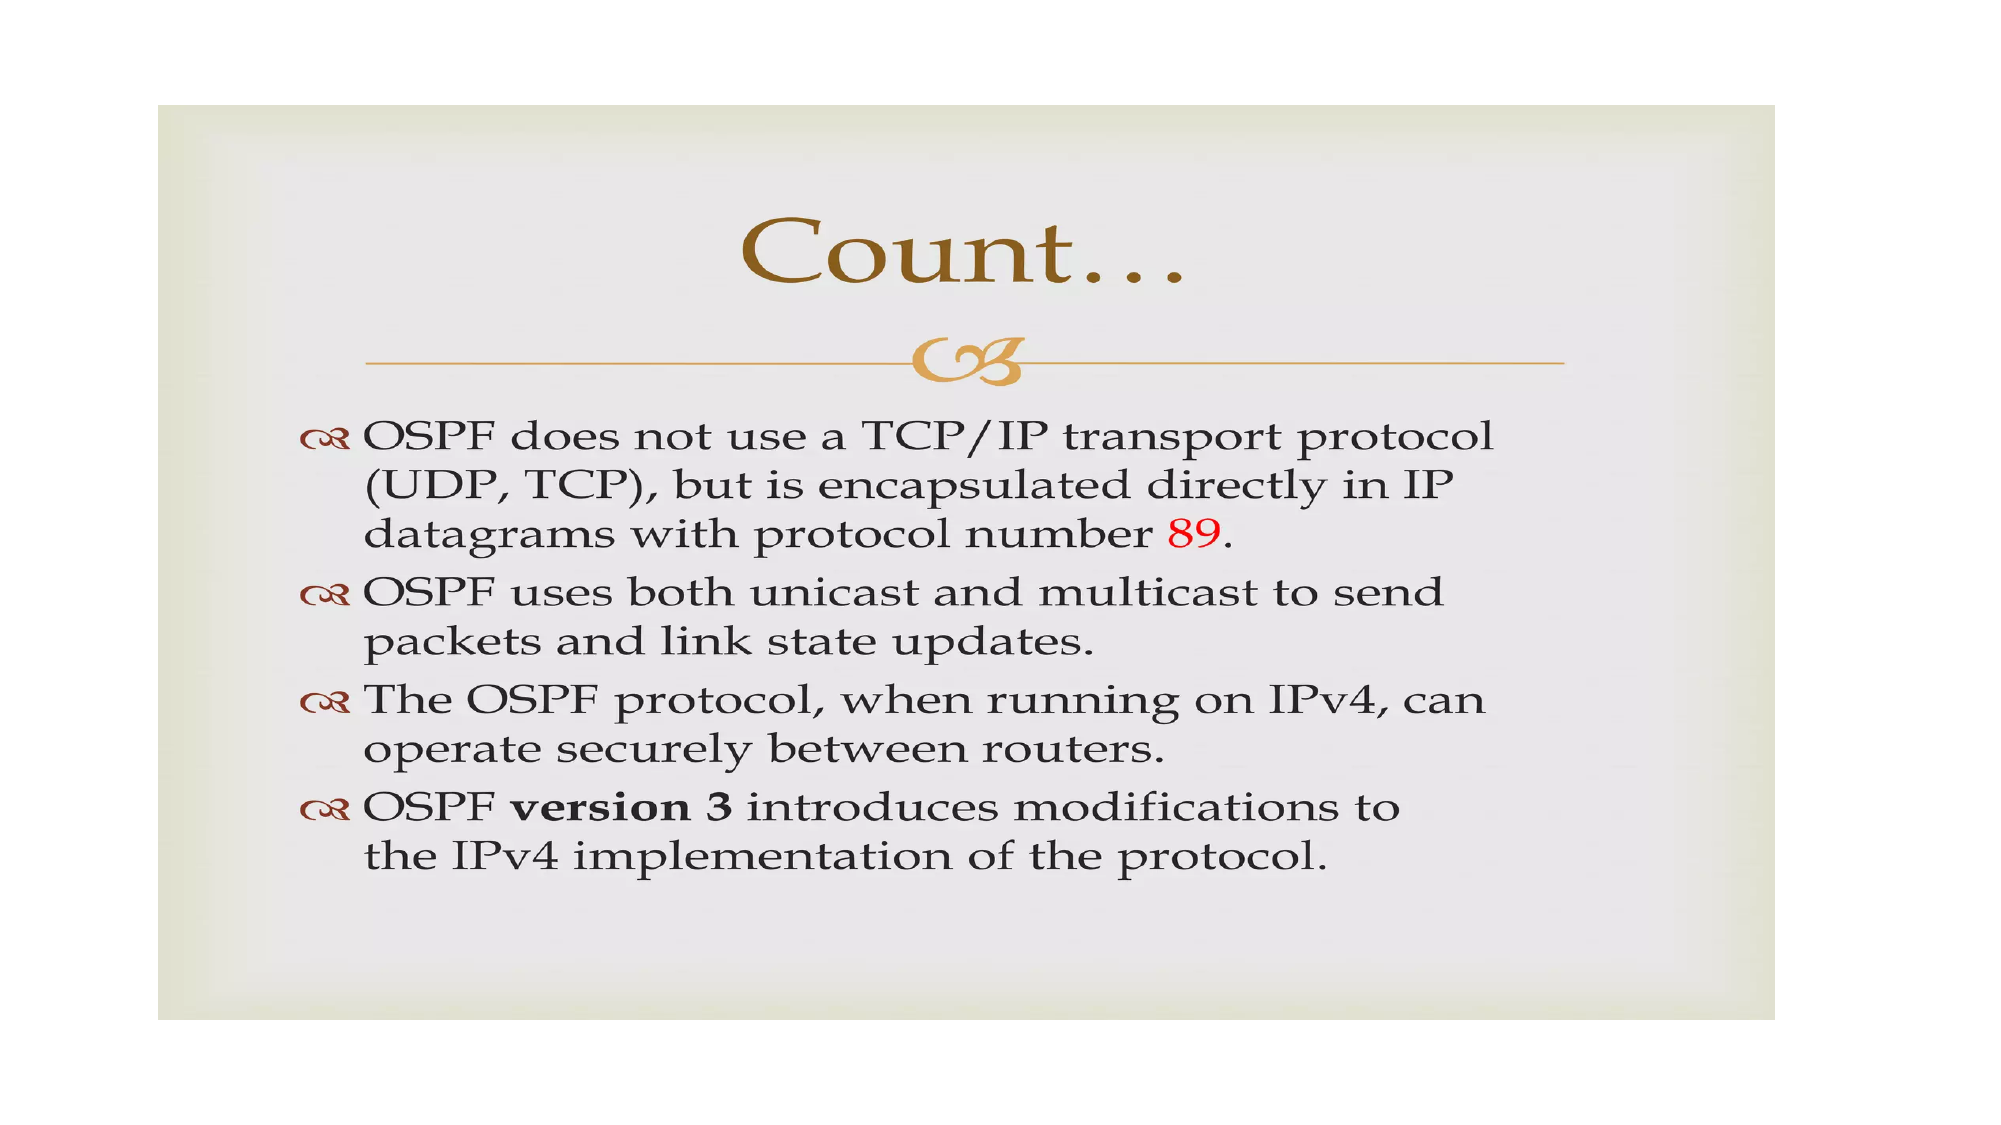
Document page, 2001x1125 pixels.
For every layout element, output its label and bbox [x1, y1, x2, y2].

list [158, 105, 1775, 1020]
